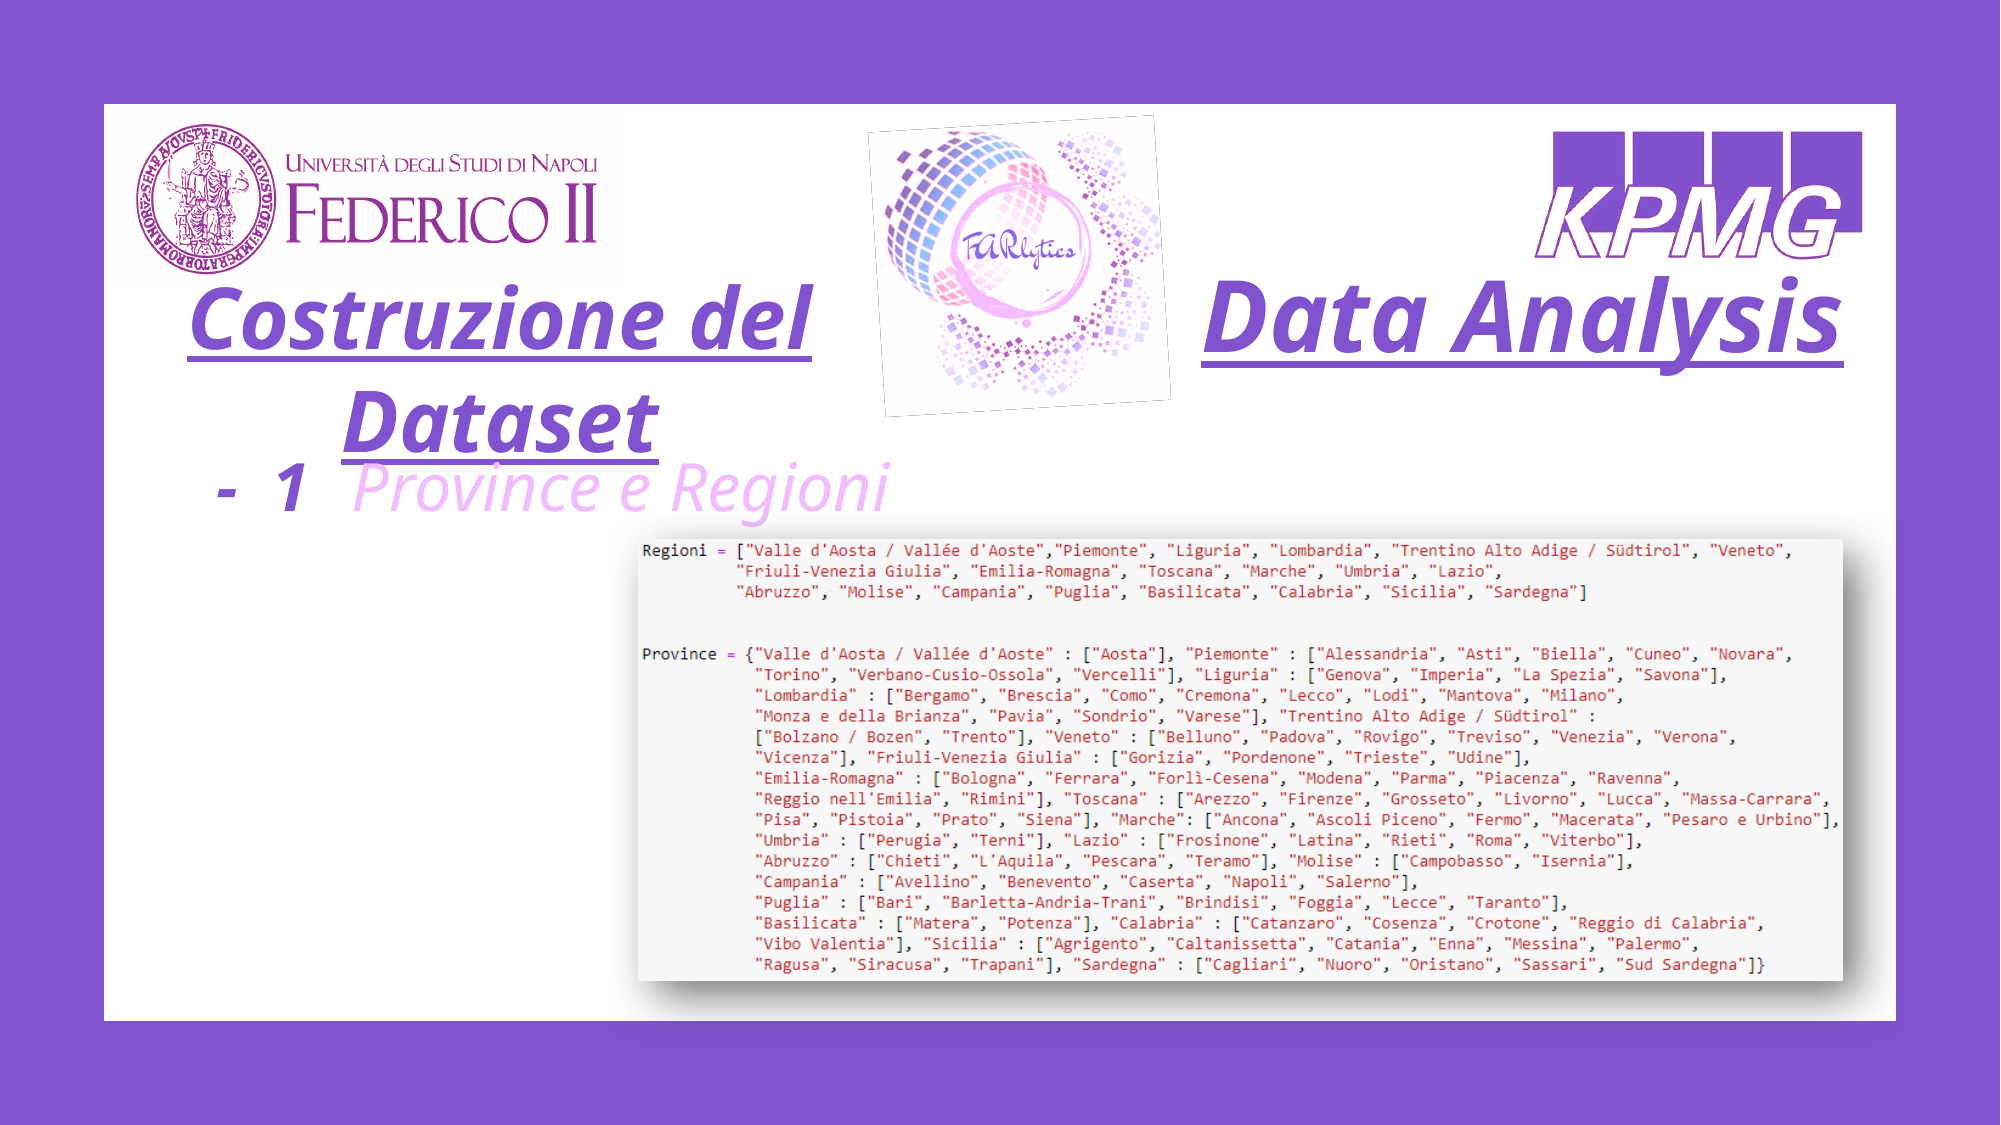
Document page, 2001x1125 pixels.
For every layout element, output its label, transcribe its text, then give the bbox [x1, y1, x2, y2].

text_box Costruzione del Dataset [39, 256, 961, 477]
picture [112, 108, 621, 290]
picture [1522, 123, 1876, 267]
text_box - 1 Province e Regioni [201, 437, 982, 533]
picture [869, 115, 1171, 413]
text_box Data Analysis [1163, 245, 1903, 381]
text_box [0, 0, 2000, 1125]
table_cell totale [629, 530, 1882, 1021]
picture [638, 539, 1843, 981]
